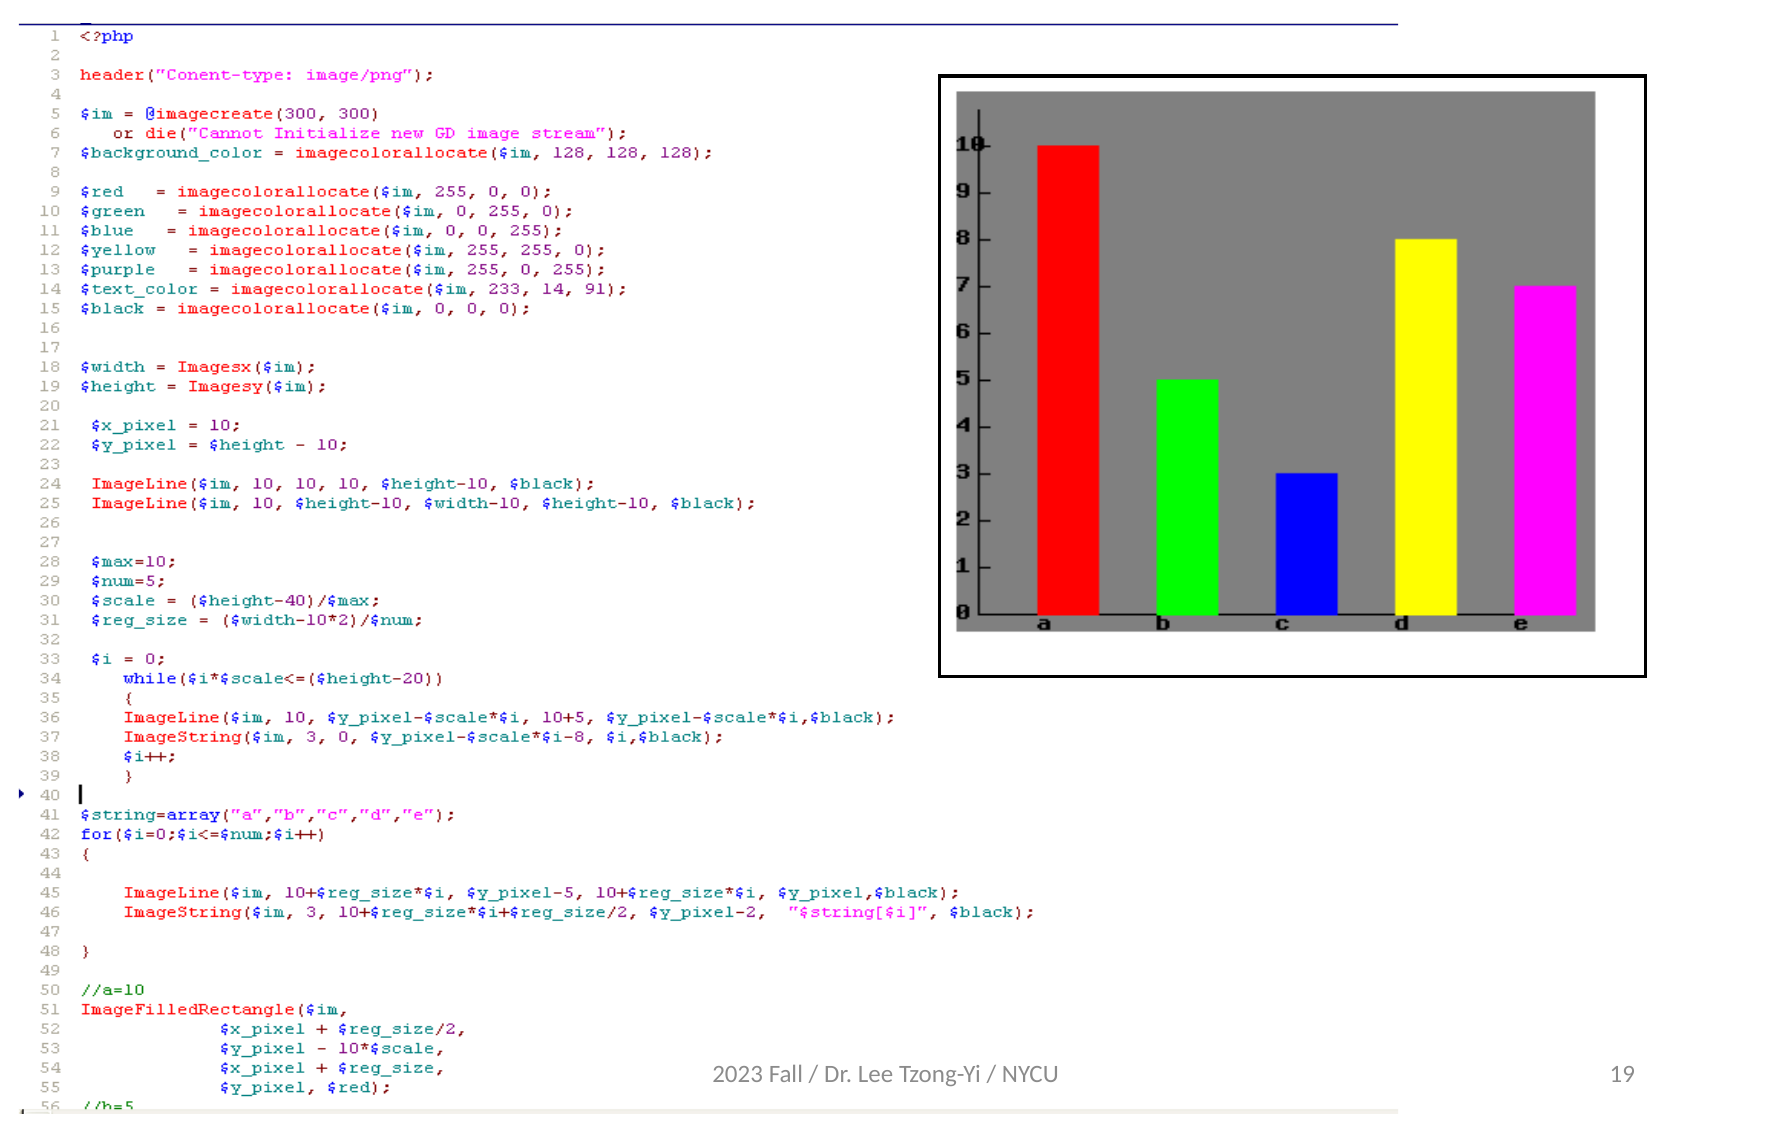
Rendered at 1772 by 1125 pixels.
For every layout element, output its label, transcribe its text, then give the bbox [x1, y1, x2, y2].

picture [18, 23, 1645, 1114]
slide_number 19 [1399, 1042, 1651, 1103]
